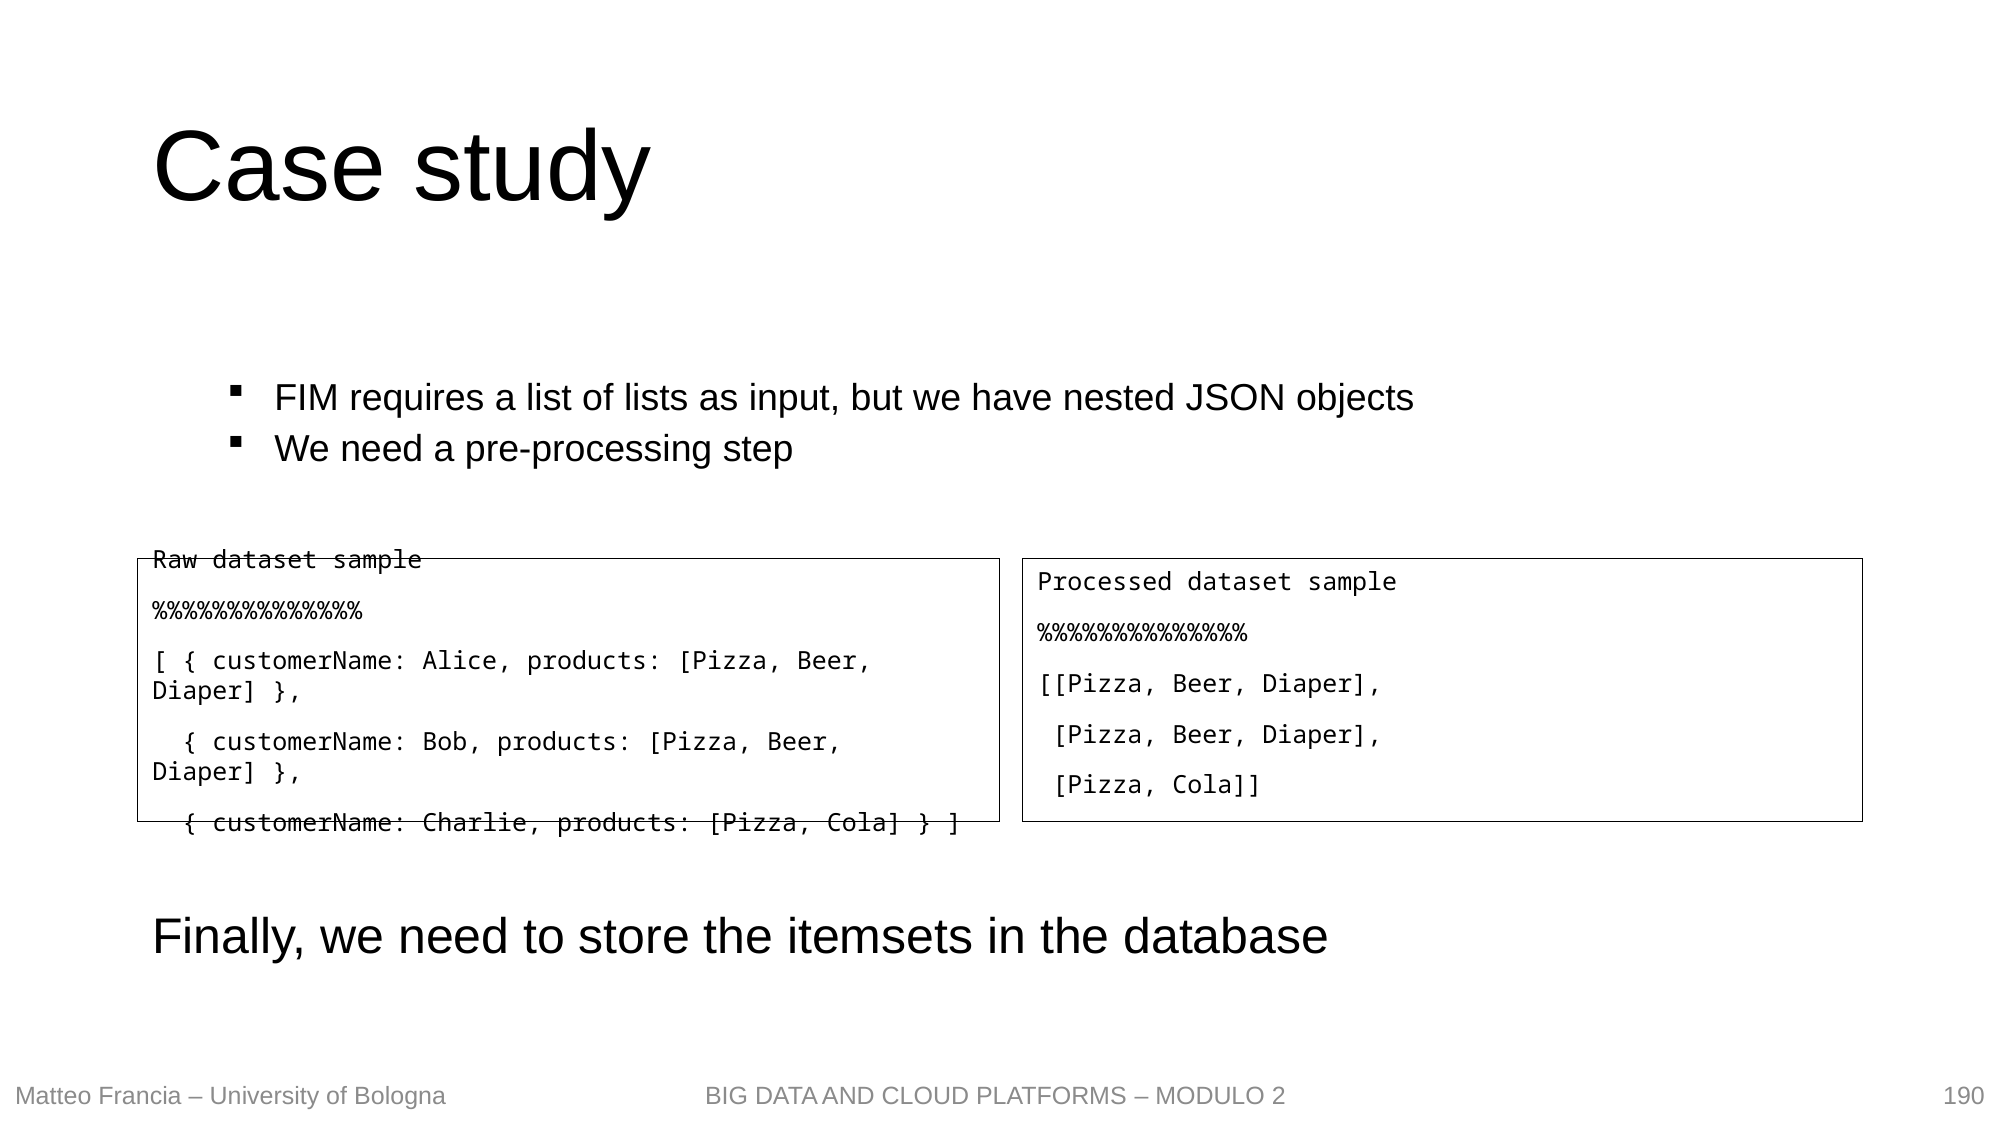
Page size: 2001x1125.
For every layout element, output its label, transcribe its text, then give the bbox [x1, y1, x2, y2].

footer Matteo Francia – University of Bologna [0, 1065, 466, 1125]
text_box Processed dataset sample %%%%%%%%%%%%%% [[Pizza, Beer, Diaper], [Pizza, Beer, Diaper], [Pizza, Cola]] [1022, 558, 1863, 822]
title Case study [137, 59, 1863, 278]
text_box Raw dataset sample %%%%%%%%%%%%%% [ { customerName: Alice, products: [Pizza, Beer, Diaper] }, { customerName: Bob, products: [Pizza, Beer, Diaper] }, { customerName: Charlie, products: [Pizza, Cola] } ] [137, 558, 1000, 822]
slide_number 190 [1550, 1065, 2000, 1125]
